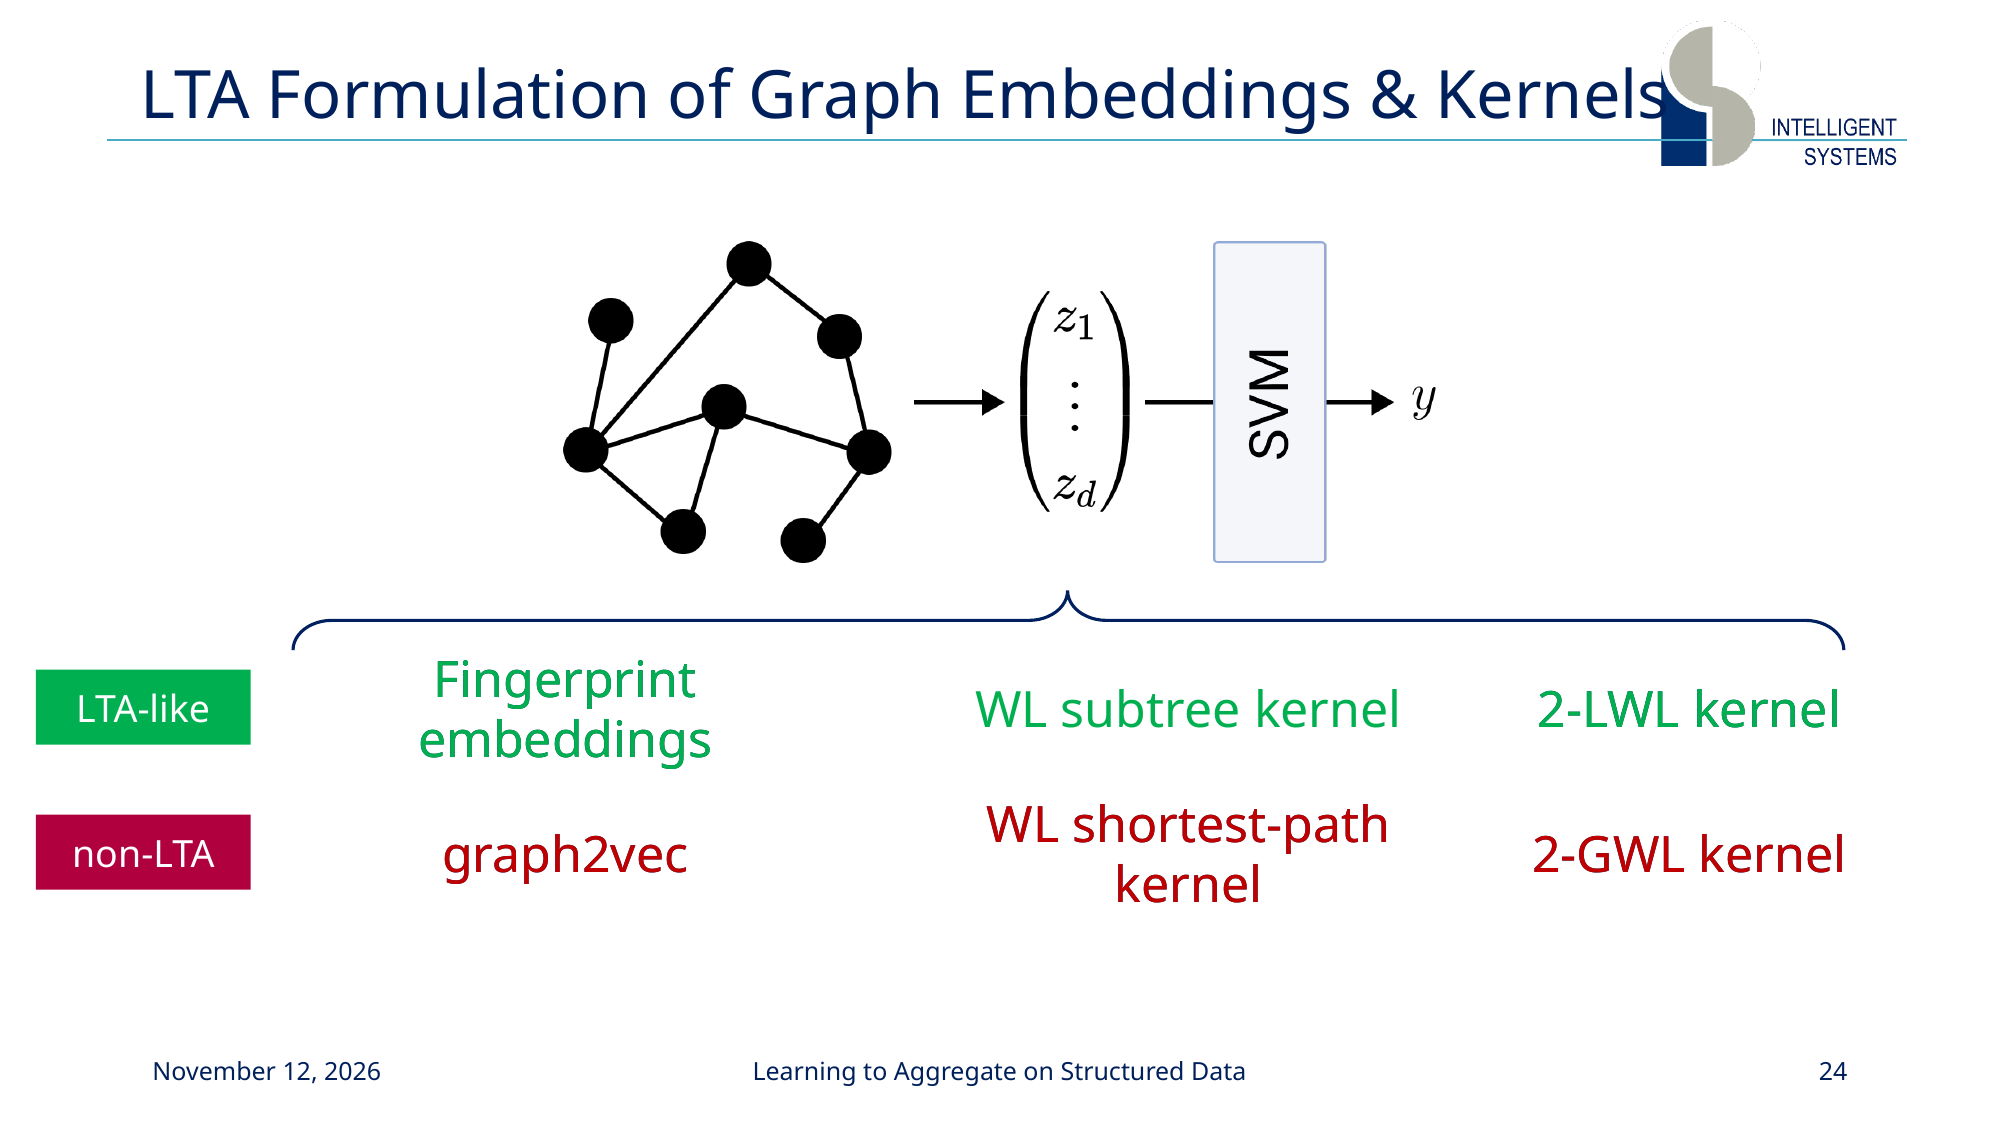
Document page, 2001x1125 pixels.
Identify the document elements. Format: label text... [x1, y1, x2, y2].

text_box [292, 590, 1845, 648]
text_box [279, 648, 1862, 911]
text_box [35, 669, 251, 890]
picture [563, 241, 1437, 563]
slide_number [137, 1042, 588, 1103]
slide_number 24 [1412, 1042, 1863, 1103]
picture [1661, 141, 1903, 172]
footer Learning to Aggregate on Structured Data [662, 1042, 1338, 1103]
title LTA Formulation of G​raph Embeddings & Kernels [125, 31, 1863, 141]
picture [1661, 19, 1903, 139]
